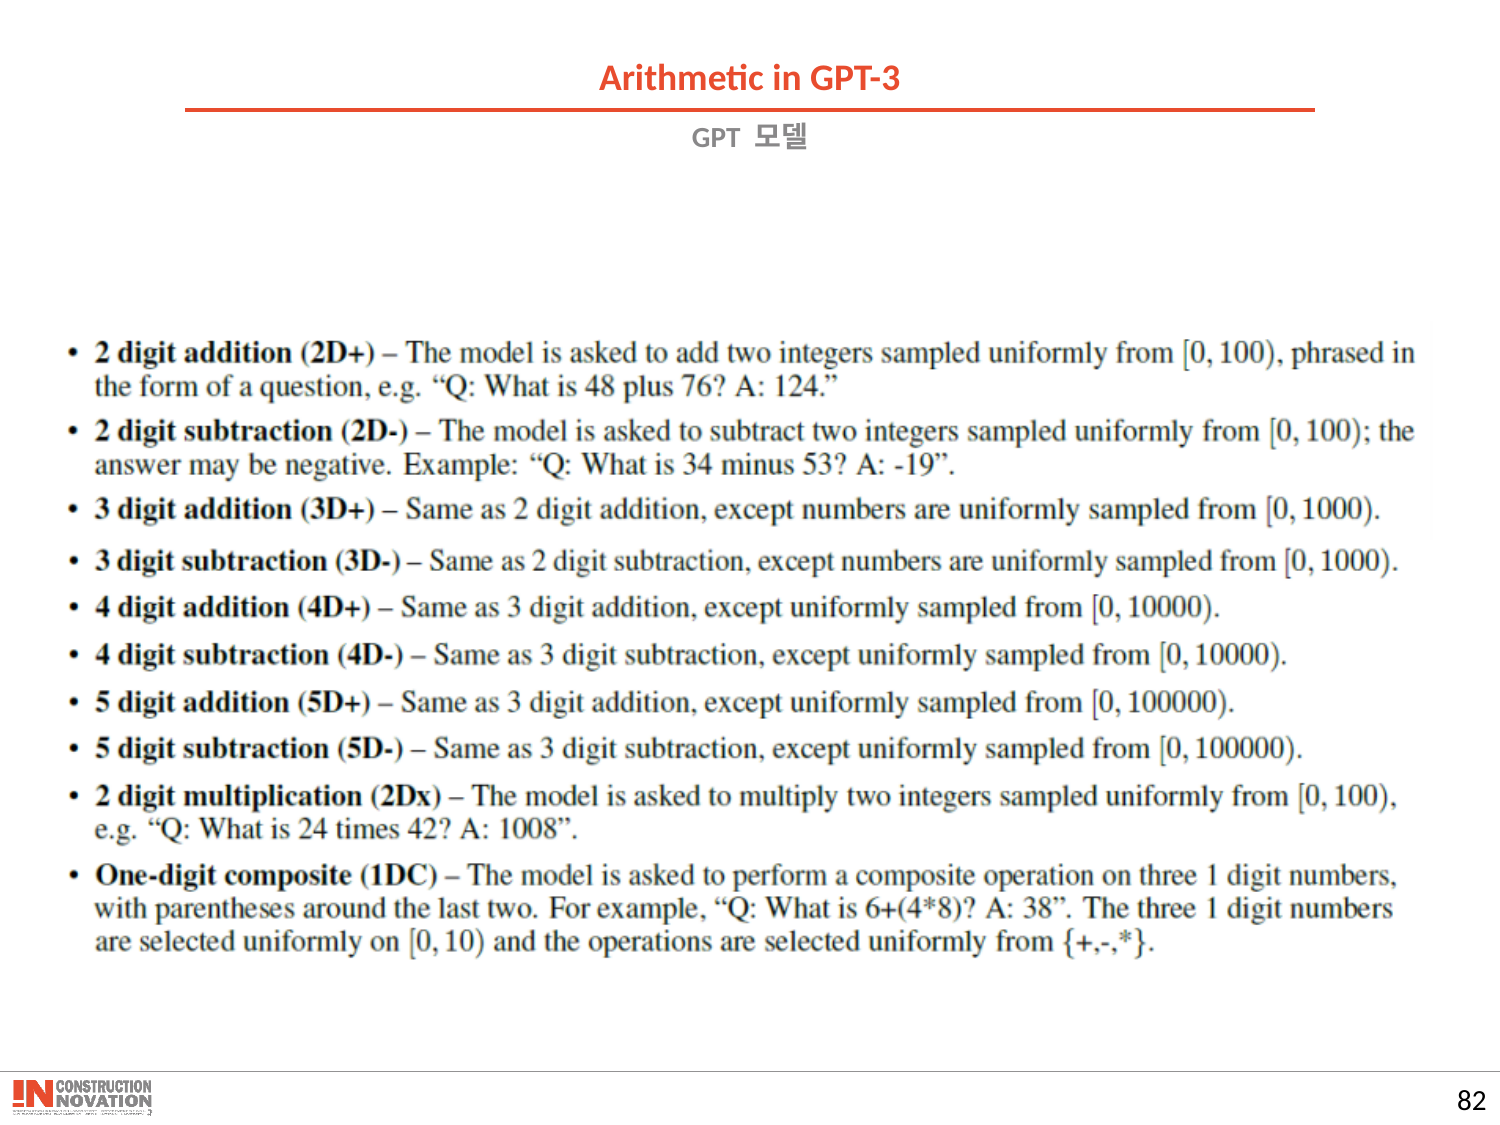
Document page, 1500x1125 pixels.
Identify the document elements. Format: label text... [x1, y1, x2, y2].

title GPT 모델 [465, 114, 1034, 163]
picture [45, 305, 1459, 988]
list Arithmetic in GPT-3 [379, 50, 1121, 104]
picture [0, 1067, 168, 1124]
